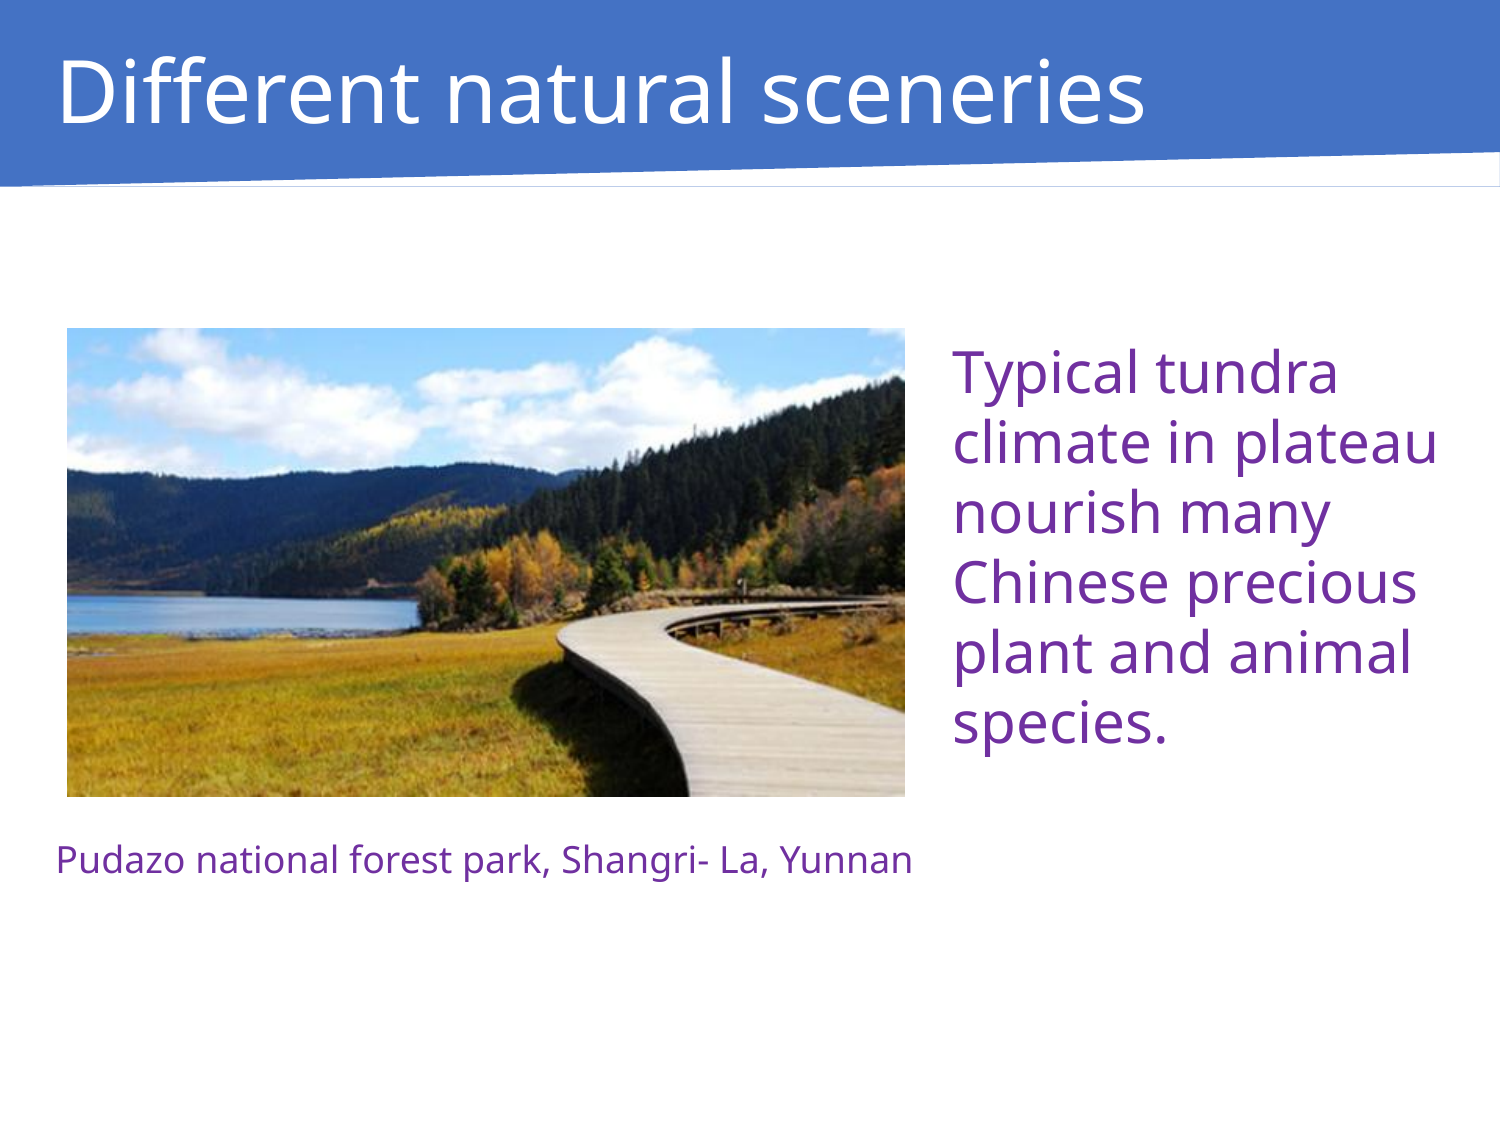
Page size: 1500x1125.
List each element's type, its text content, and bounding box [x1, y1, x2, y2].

list Different natural sceneries [40, 40, 1405, 141]
text_box Typical tundra climate in plateau nourish many Chinese precious plant and animal species. [937, 328, 1480, 763]
picture [67, 328, 905, 797]
text_box Pudazo national forest park, Shangri- La, Yunnan [40, 828, 955, 889]
